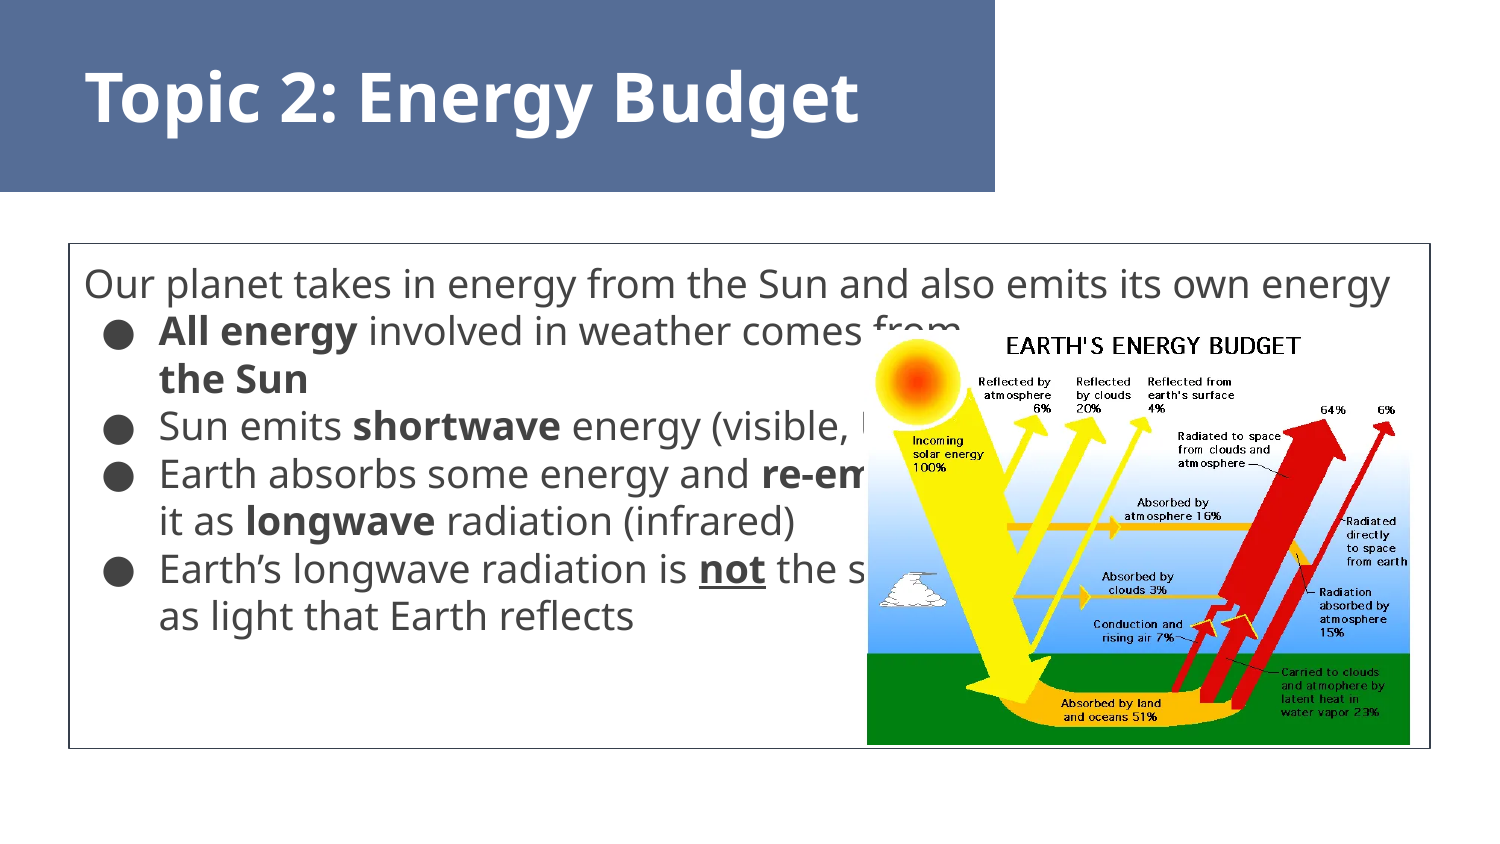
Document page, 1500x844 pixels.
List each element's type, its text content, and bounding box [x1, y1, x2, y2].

title Topic 2: Energy Budget [69, 39, 996, 211]
text_box Our planet takes in energy from the Sun and also emits its own energy All energy involved in weather comes from the Sun Sun emits shortwave energy (visible, UV) Earth absorbs some energy and re-emits it as longwave radiation (infrared) Earth’s longwave radiation is not the same as light that Earth reflects [68, 243, 1431, 749]
picture [864, 330, 1419, 745]
text_box [0, 0, 995, 192]
